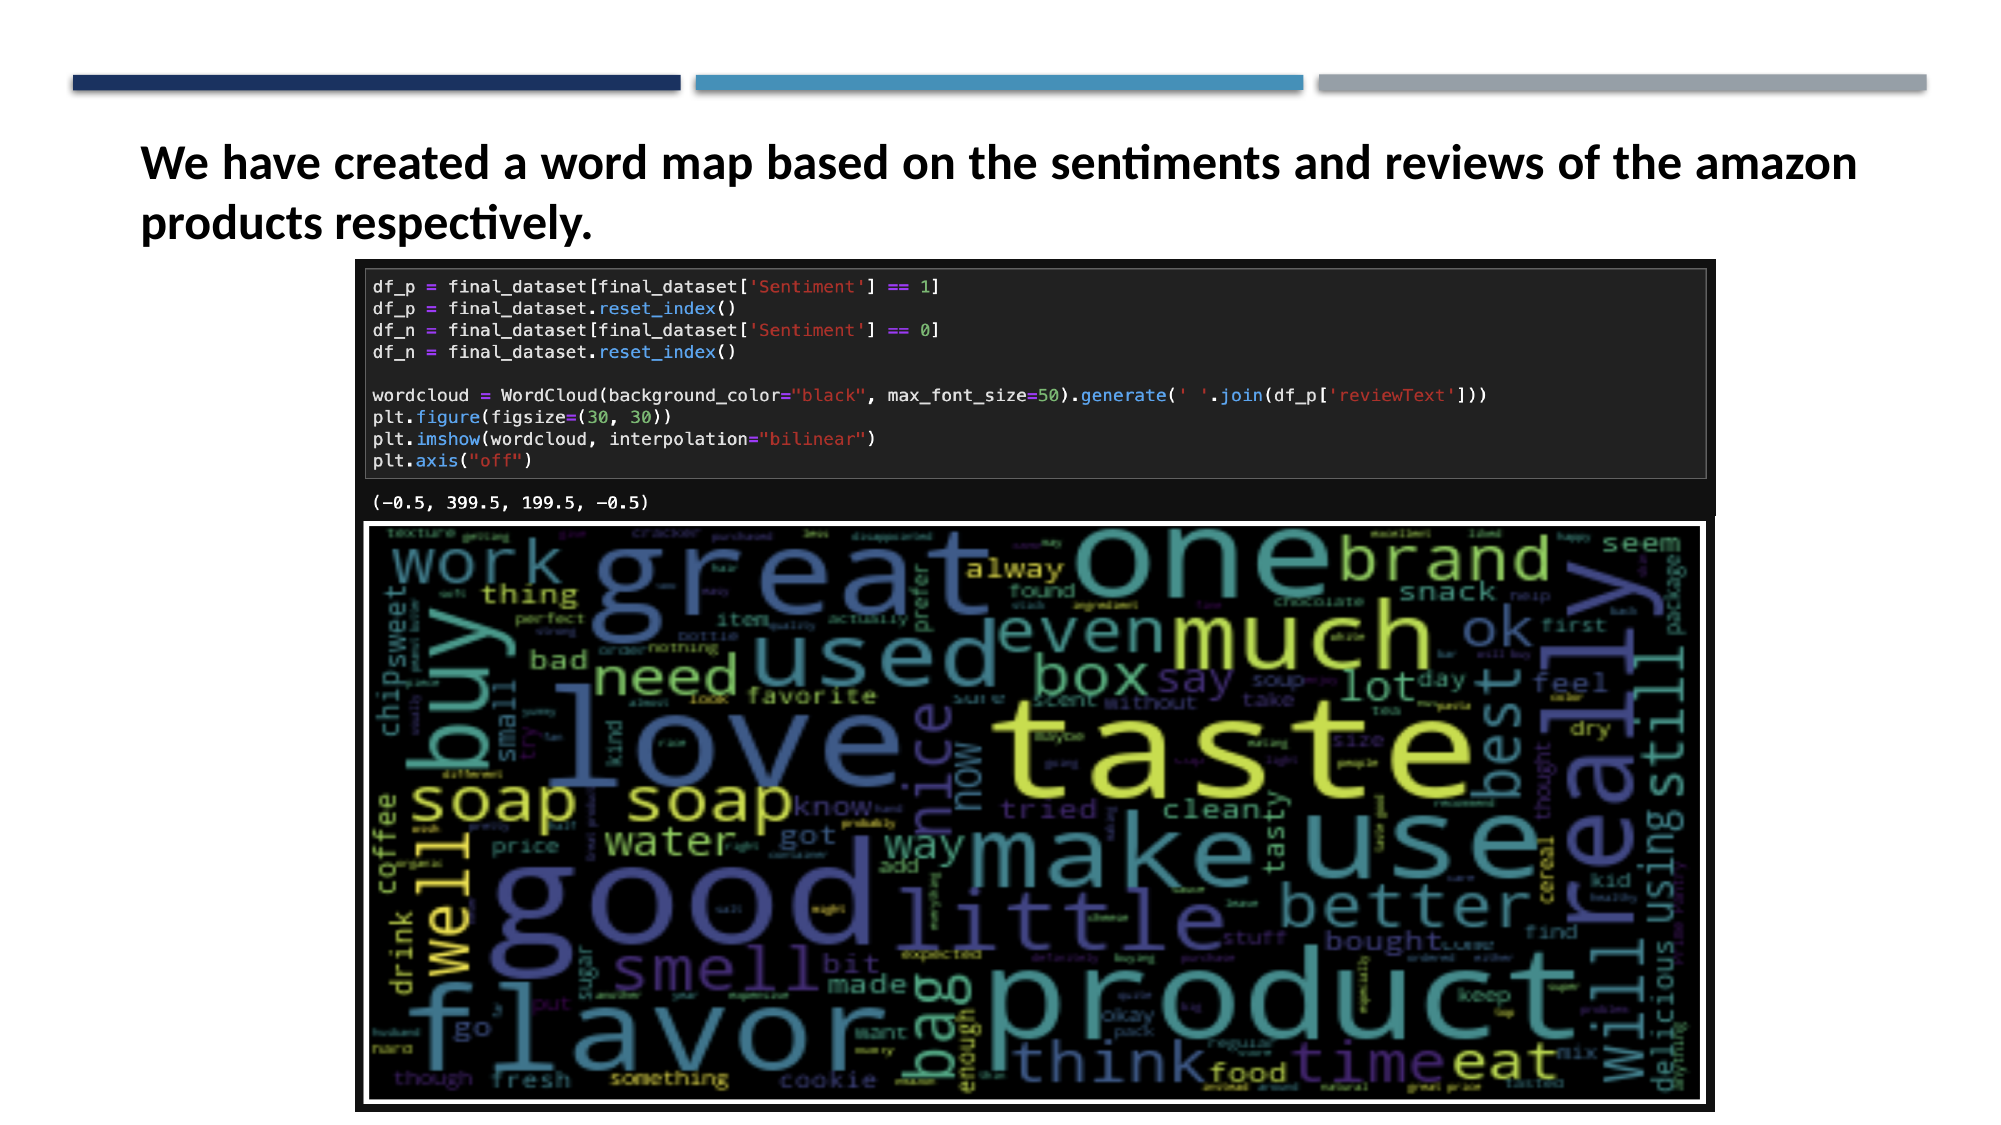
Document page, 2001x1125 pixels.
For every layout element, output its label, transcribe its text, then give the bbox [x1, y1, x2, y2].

picture [354, 258, 1717, 1112]
text_box We have created a word map based on the sentiments and reviews of the amazon products respectively. [125, 122, 1875, 258]
